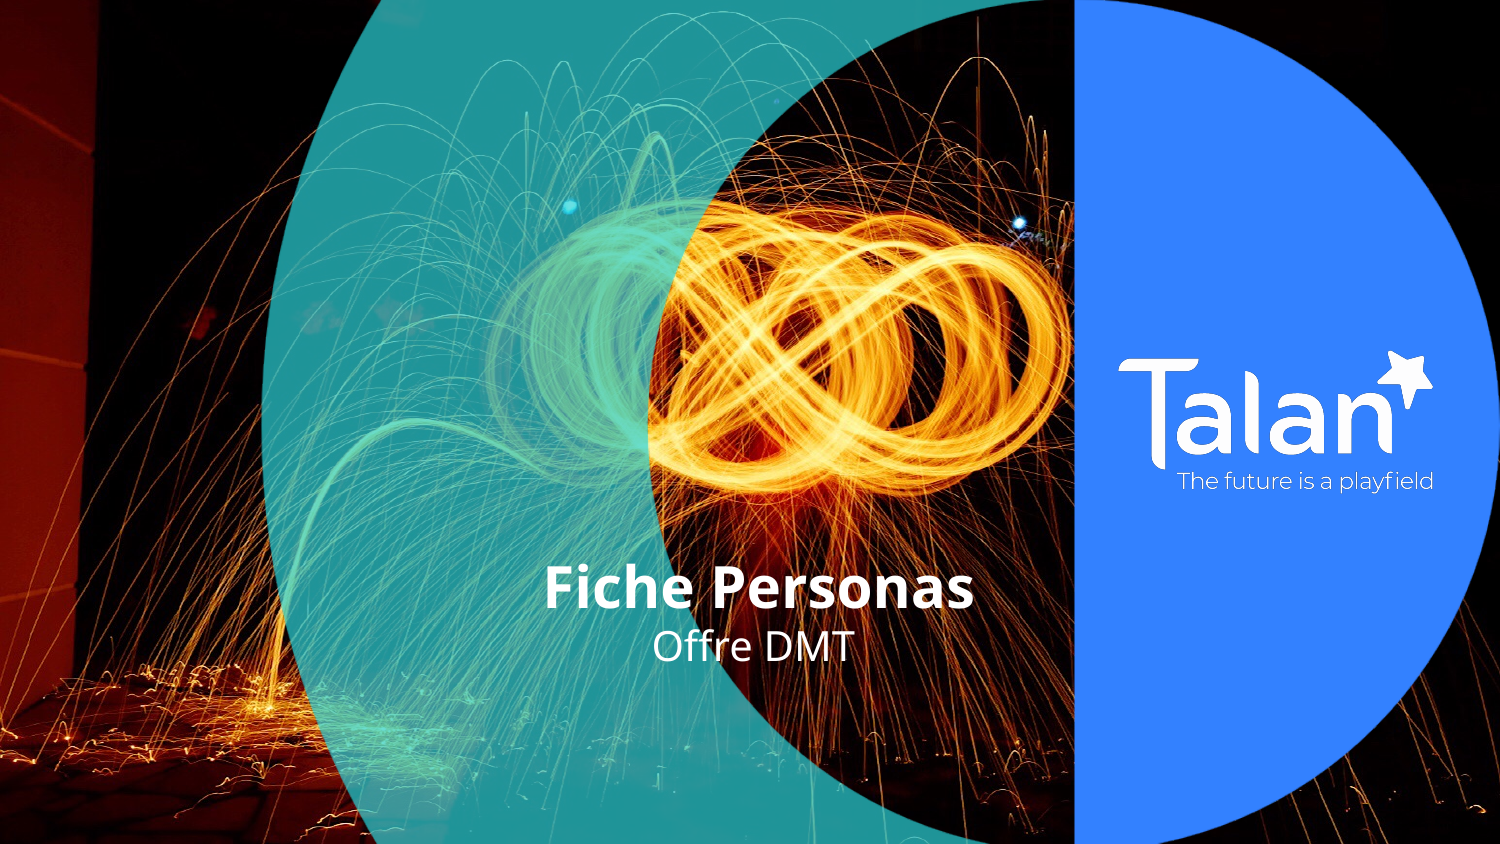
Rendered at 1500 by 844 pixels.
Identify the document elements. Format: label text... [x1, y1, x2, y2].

picture [0, 0, 1500, 844]
title Fiche Personas Offre DMT [67, 535, 1451, 703]
